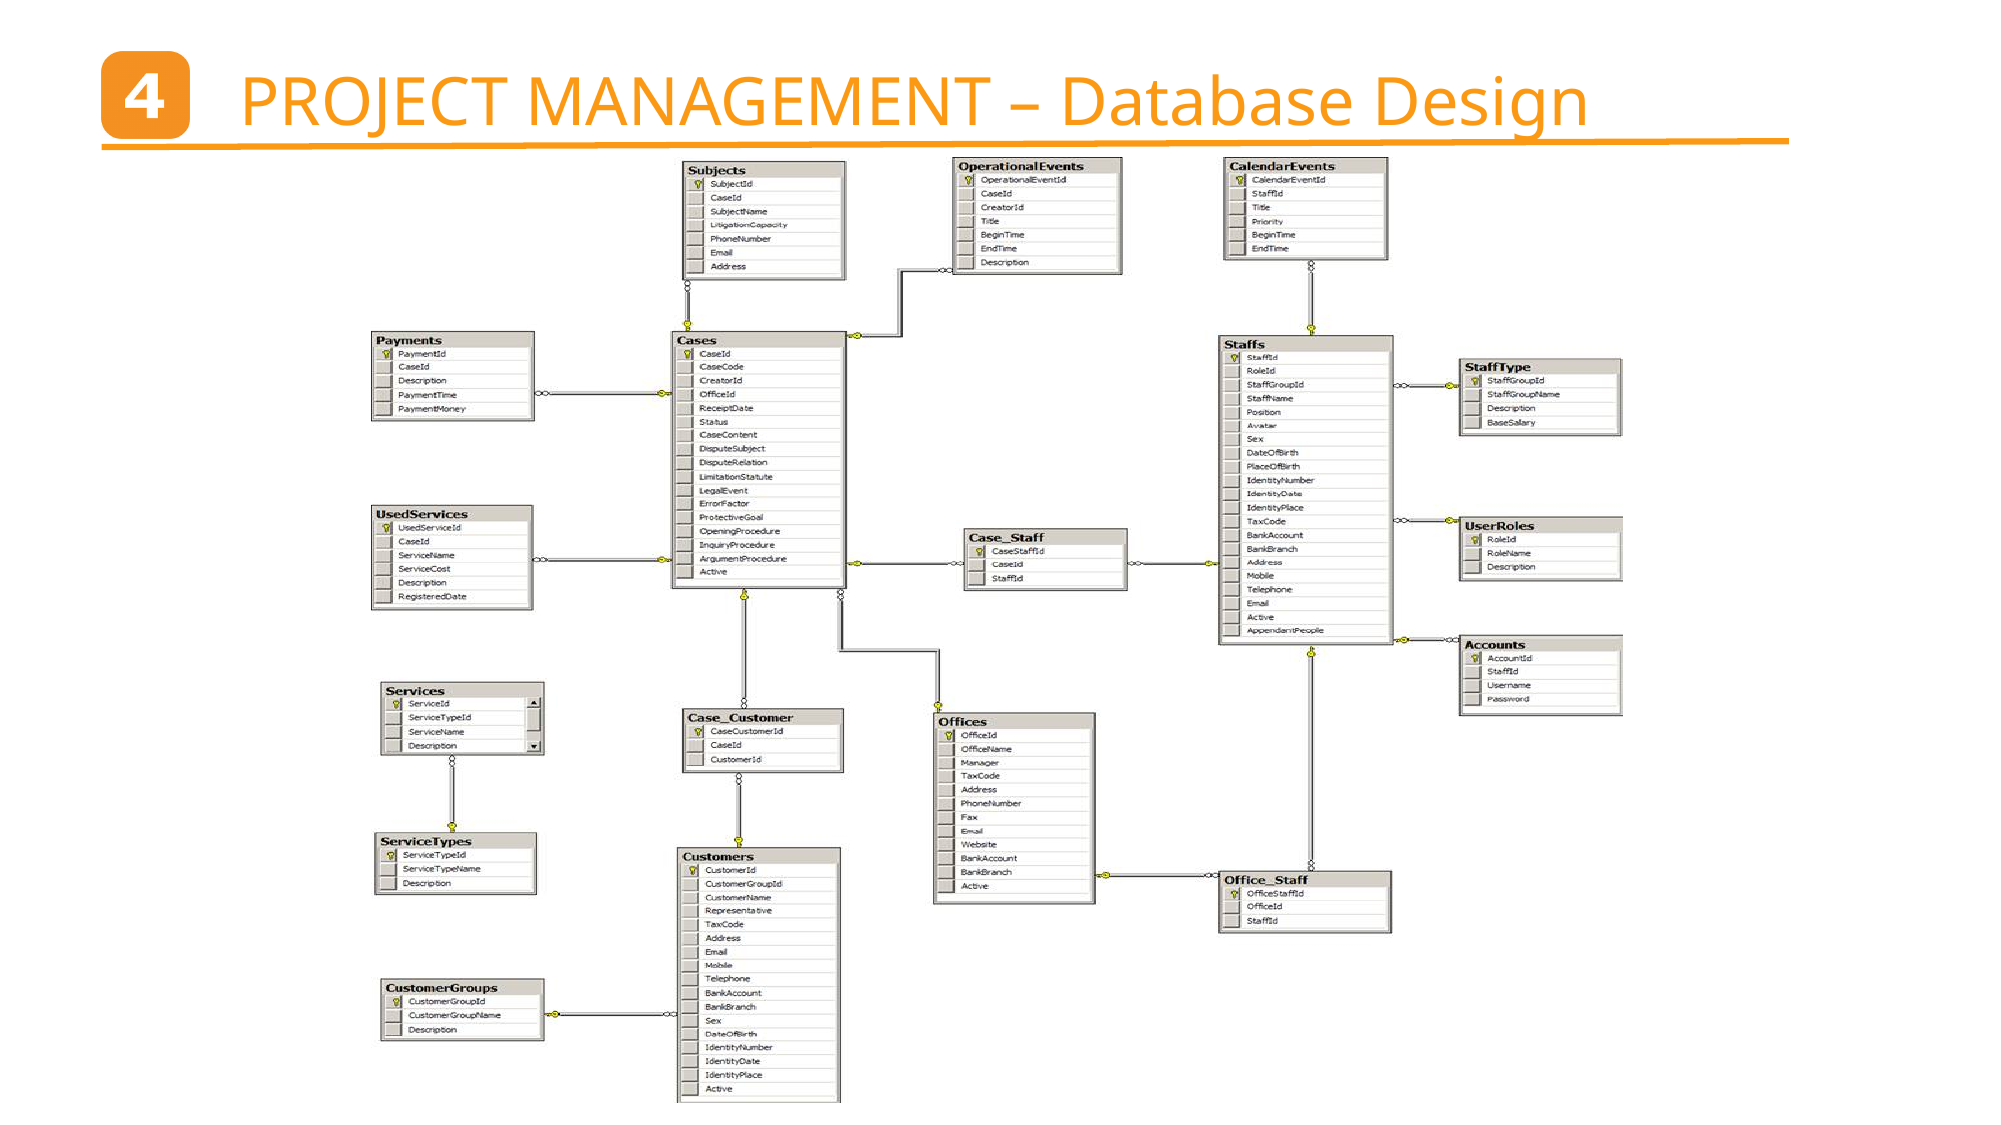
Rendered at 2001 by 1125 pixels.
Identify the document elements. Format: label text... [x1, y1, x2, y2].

picture [101, 51, 190, 139]
picture [371, 157, 1623, 1104]
text_box PROJECT MANAGEMENT – Database Design [224, 51, 1606, 141]
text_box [101, 141, 1789, 148]
